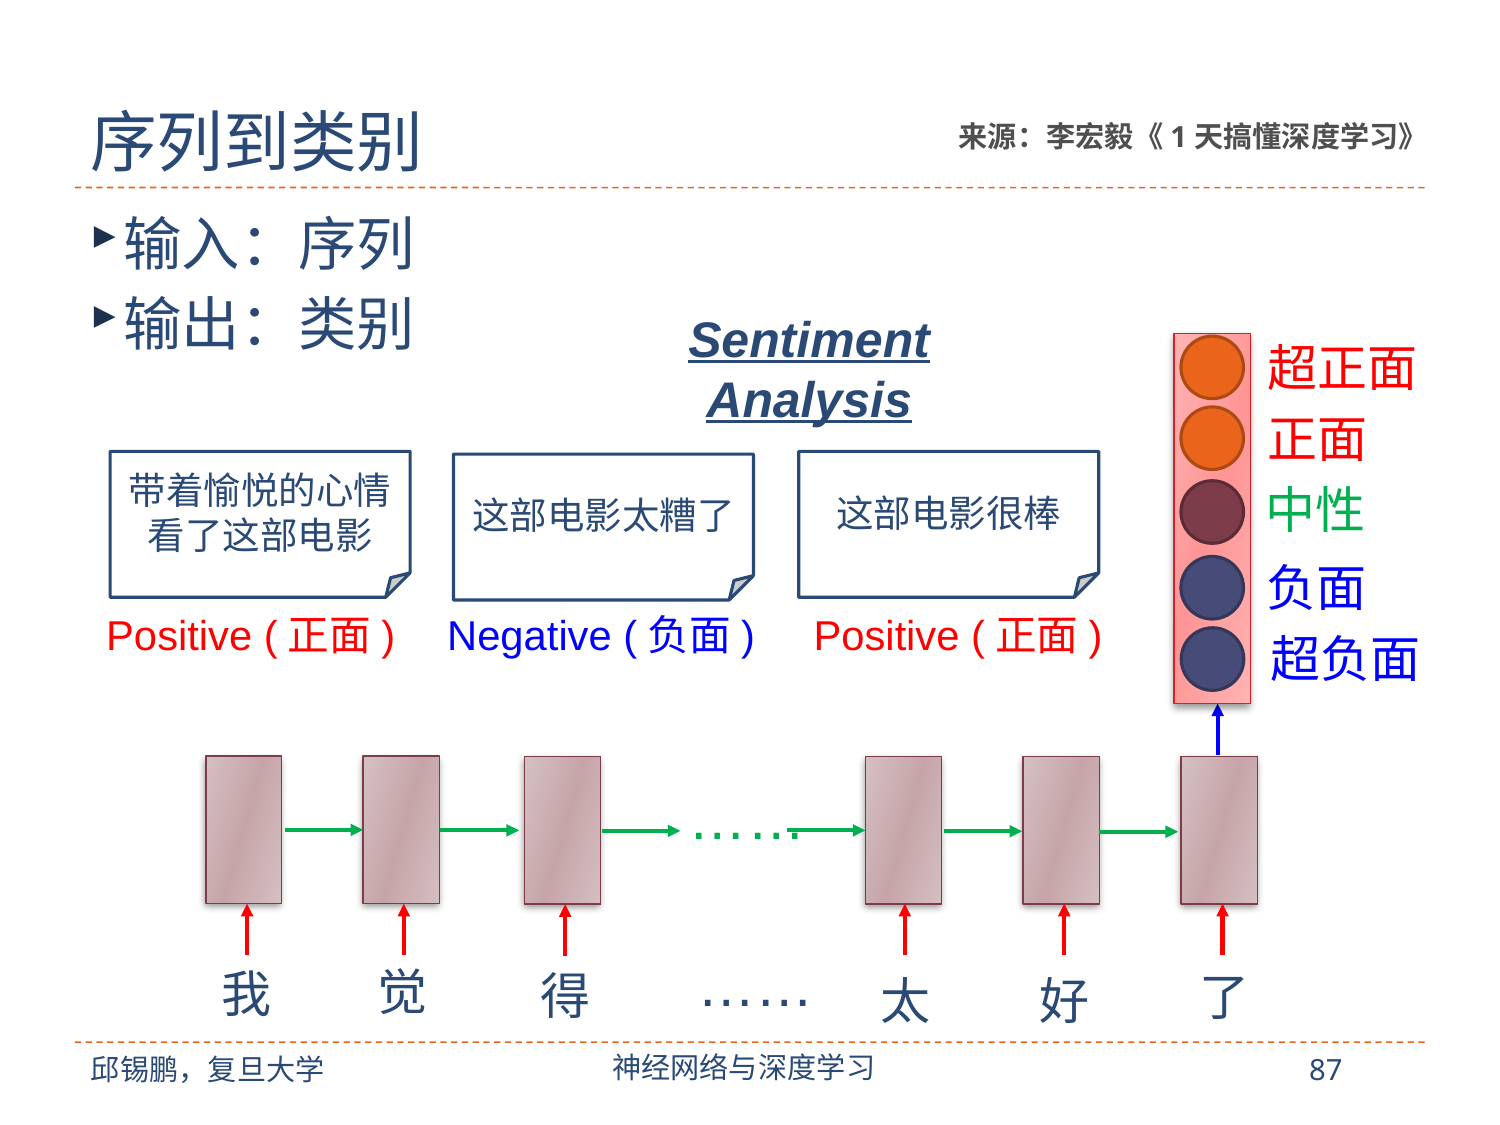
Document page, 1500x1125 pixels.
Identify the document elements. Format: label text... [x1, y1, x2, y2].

list 输入：序列 输出：类别 [75, 200, 1425, 1010]
text_box 中性 [1257, 471, 1381, 546]
text_box [1180, 756, 1258, 905]
text_box 来源：李宏毅《1天搞懂深度学习》 [943, 111, 1443, 161]
text_box [1022, 756, 1100, 905]
text_box Negative (负面) [432, 601, 785, 667]
text_box [362, 755, 440, 904]
text_box …… [682, 940, 864, 1026]
text_box 带着愉悦的心情看了这部电影 [108, 449, 412, 599]
text_box [205, 755, 282, 904]
text_box 超正面 [1252, 329, 1433, 405]
text_box 了 [1184, 958, 1265, 1034]
text_box 太 [865, 961, 946, 1037]
text_box 得 [525, 956, 606, 1032]
text_box 负面 [1257, 549, 1382, 620]
text_box …… [674, 773, 856, 859]
text_box 觉 [363, 953, 444, 1028]
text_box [1173, 333, 1251, 704]
text_box 正面 [1257, 400, 1383, 476]
text_box [865, 756, 942, 905]
text_box [524, 756, 601, 905]
text_box 好 [1024, 962, 1105, 1038]
text_box 超负面 [1257, 620, 1436, 696]
text_box 这部电影很棒 [797, 449, 1101, 599]
text_box Positive (正面) [91, 601, 432, 667]
text_box Positive (正面) [798, 601, 1152, 667]
text_box Sentiment Analysis [586, 299, 1032, 435]
text_box 我 [206, 955, 287, 1031]
title 序列到类别 [75, 24, 1425, 188]
text_box 这部电影太糟了 [451, 452, 756, 601]
